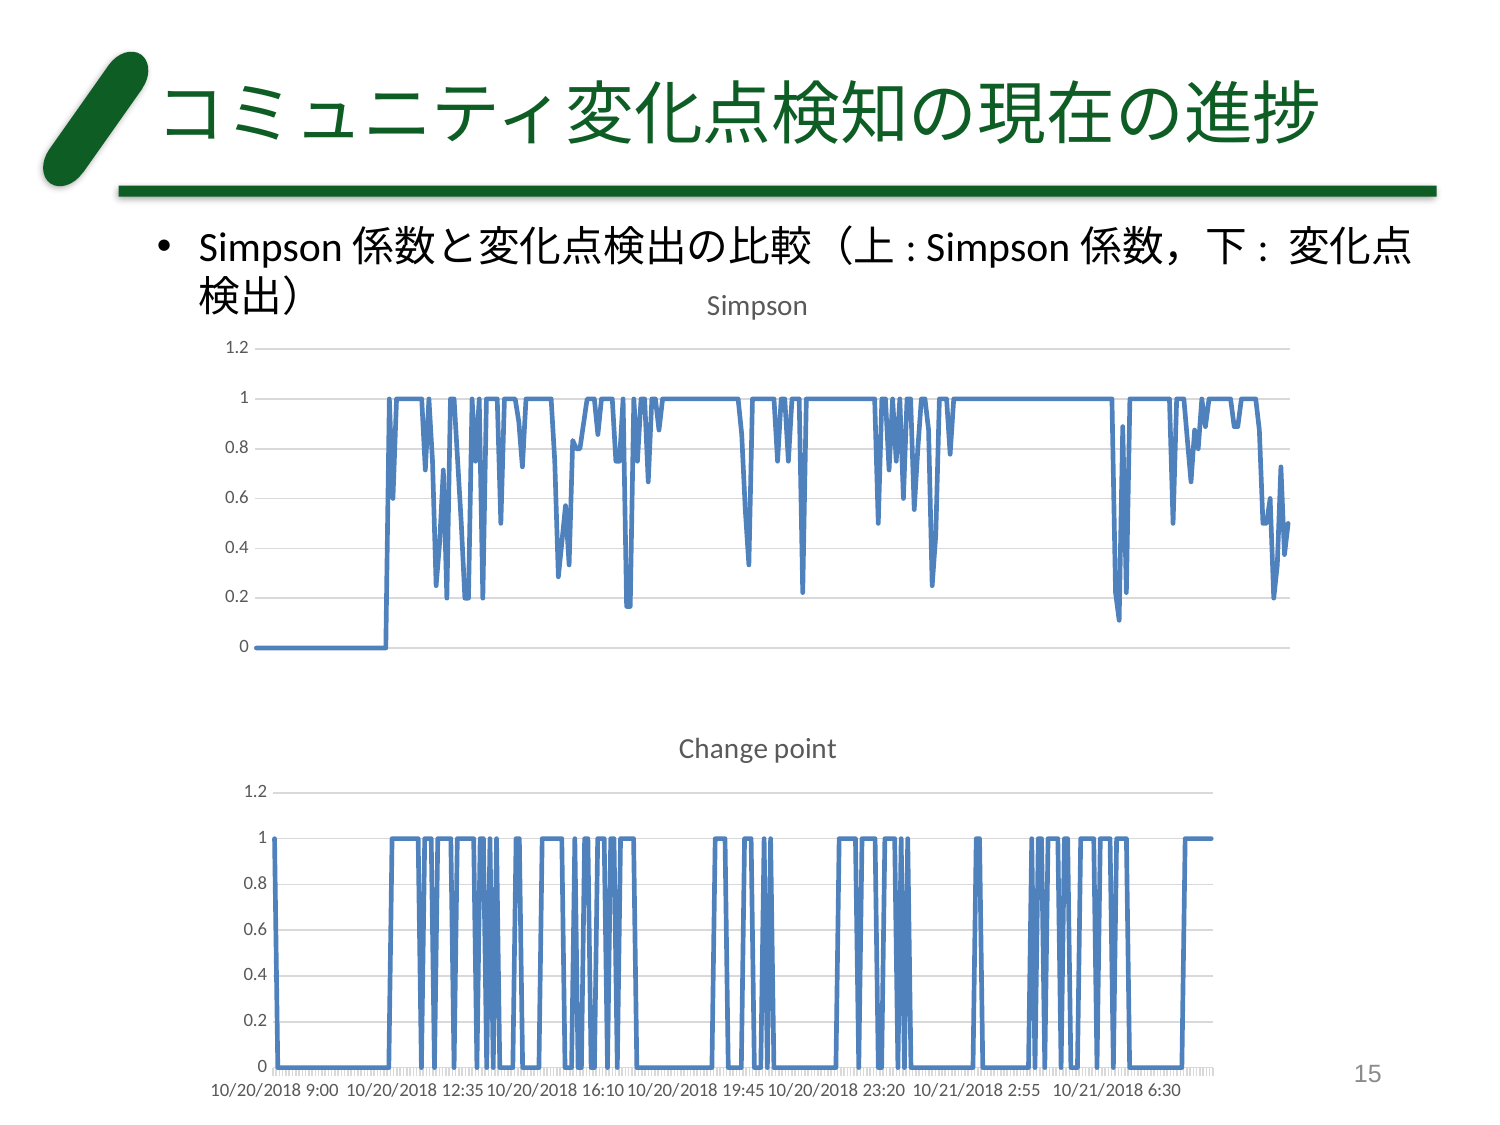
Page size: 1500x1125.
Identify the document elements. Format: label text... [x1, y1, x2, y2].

chart [202, 268, 1313, 666]
slide_number 15 [1317, 1042, 1397, 1103]
title コミュニティ変化点検知の現在の進捗 [142, 62, 1425, 212]
chart [202, 712, 1313, 1110]
list Simpson係数と変化点検出の比較（上: Simpson係数，下: 変化点検出） [142, 212, 1461, 955]
